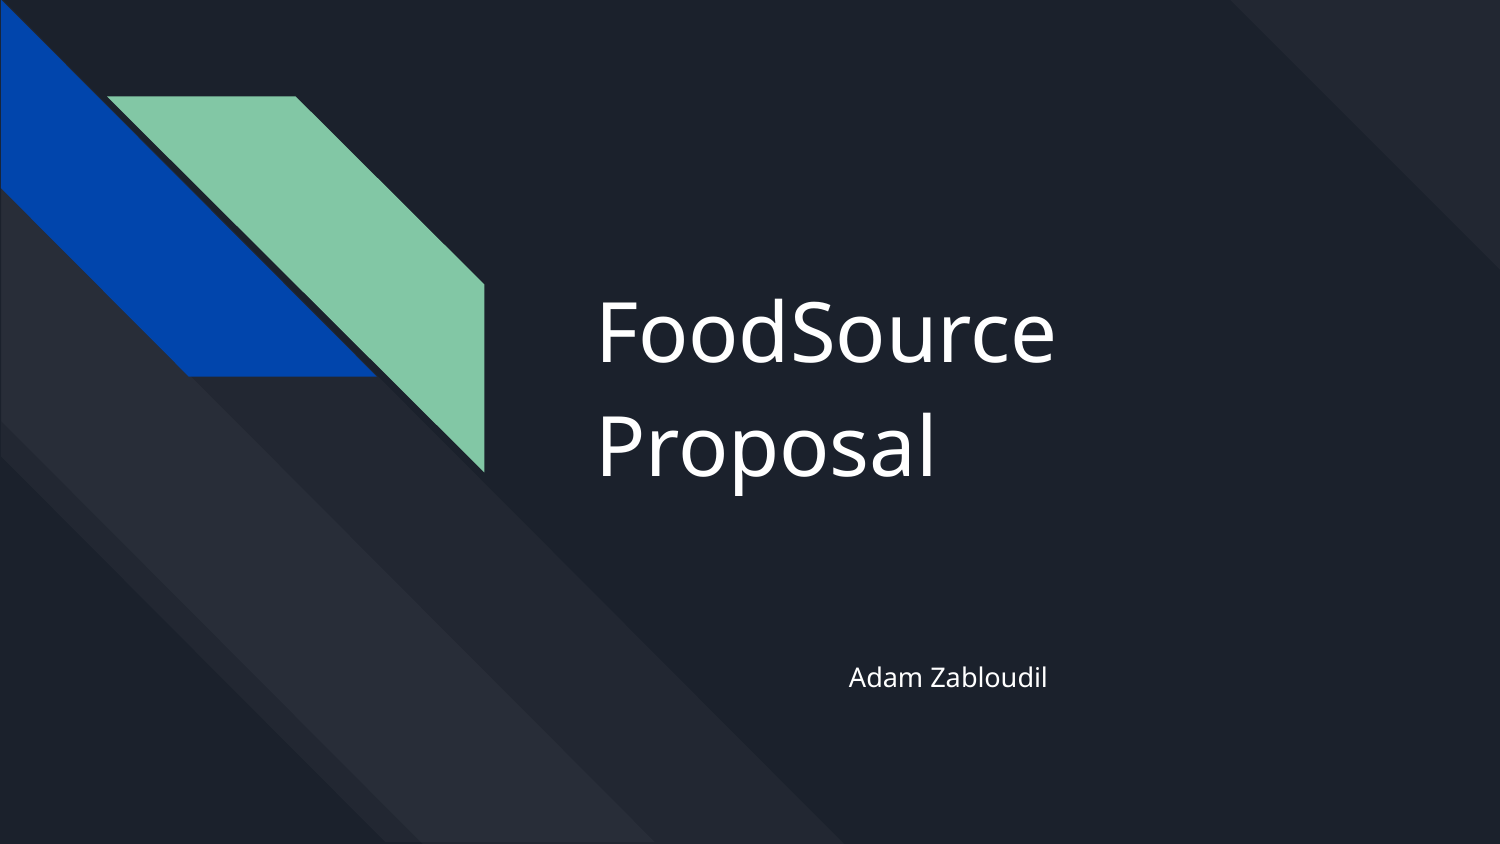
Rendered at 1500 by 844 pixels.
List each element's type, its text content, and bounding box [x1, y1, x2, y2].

subtitle Adam Zabloudil [833, 643, 1404, 727]
title FoodSource Proposal [580, 258, 1404, 518]
